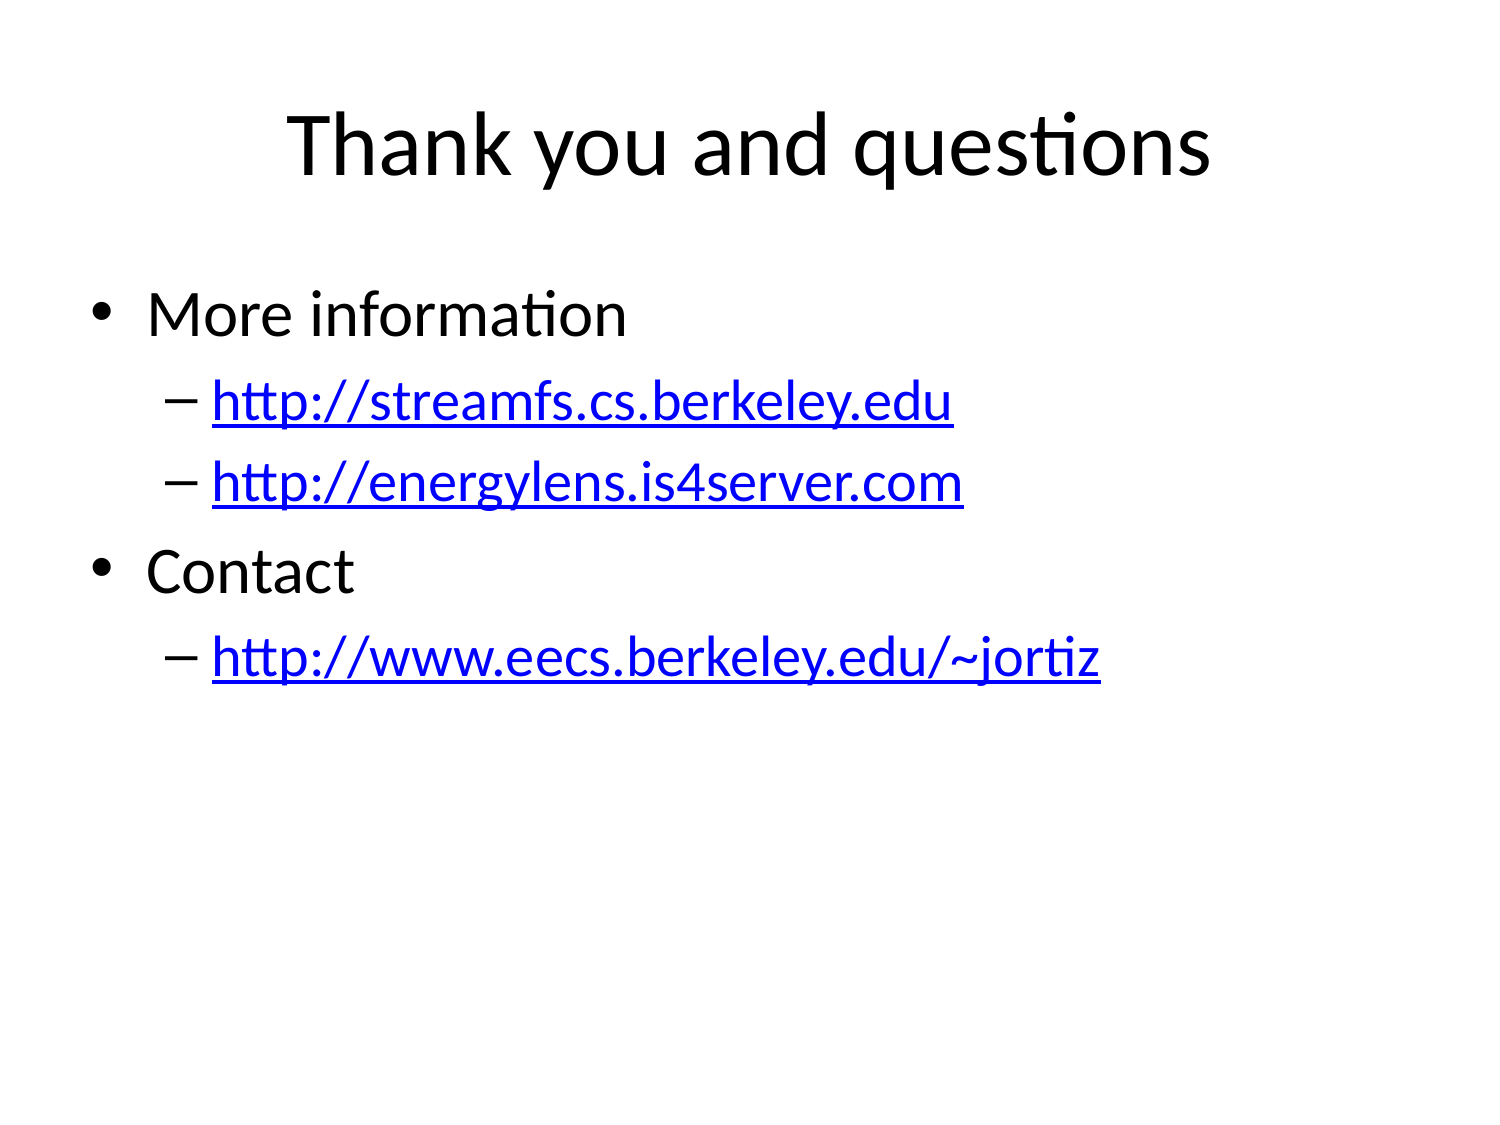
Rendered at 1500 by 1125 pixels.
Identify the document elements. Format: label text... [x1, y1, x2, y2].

list More information http://streamfs.cs.berkeley.edu http://energylens.is4server.com Contact http://www.eecs.berkeley.edu/~jortiz [75, 262, 1425, 1005]
title Thank you and questions [75, 45, 1425, 233]
